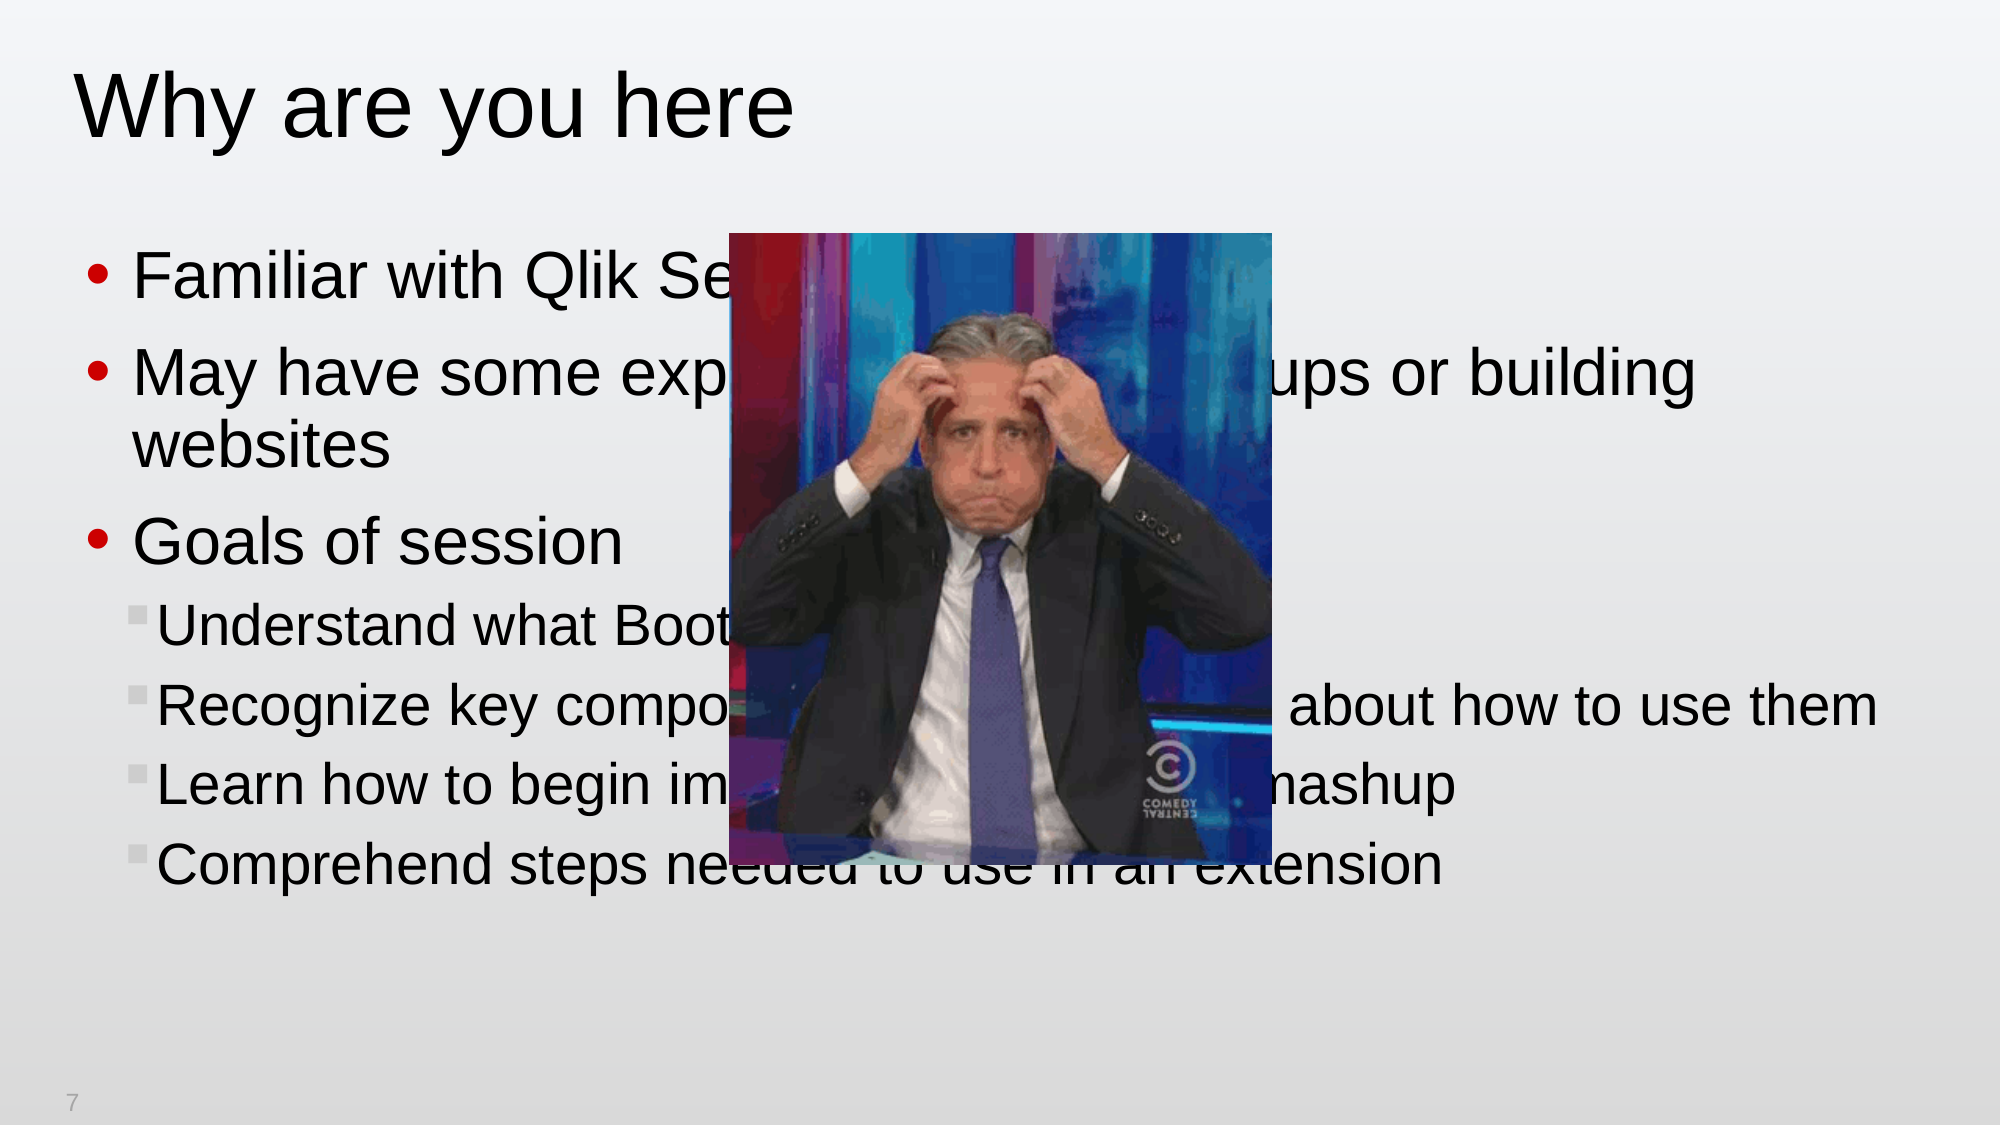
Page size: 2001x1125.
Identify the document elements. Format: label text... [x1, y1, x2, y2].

title Why are you here [50, 45, 1951, 166]
picture [729, 233, 1272, 866]
slide_number 7 [50, 1085, 169, 1118]
list Familiar with Qlik Sense May have some experience with mashups or building websites Goals of session Understand what Bootstrap is Recognize key components to start to think about how to use them Learn how to begin implementing this in a mashup Comprehend steps needed to use in an extension [85, 233, 1908, 912]
